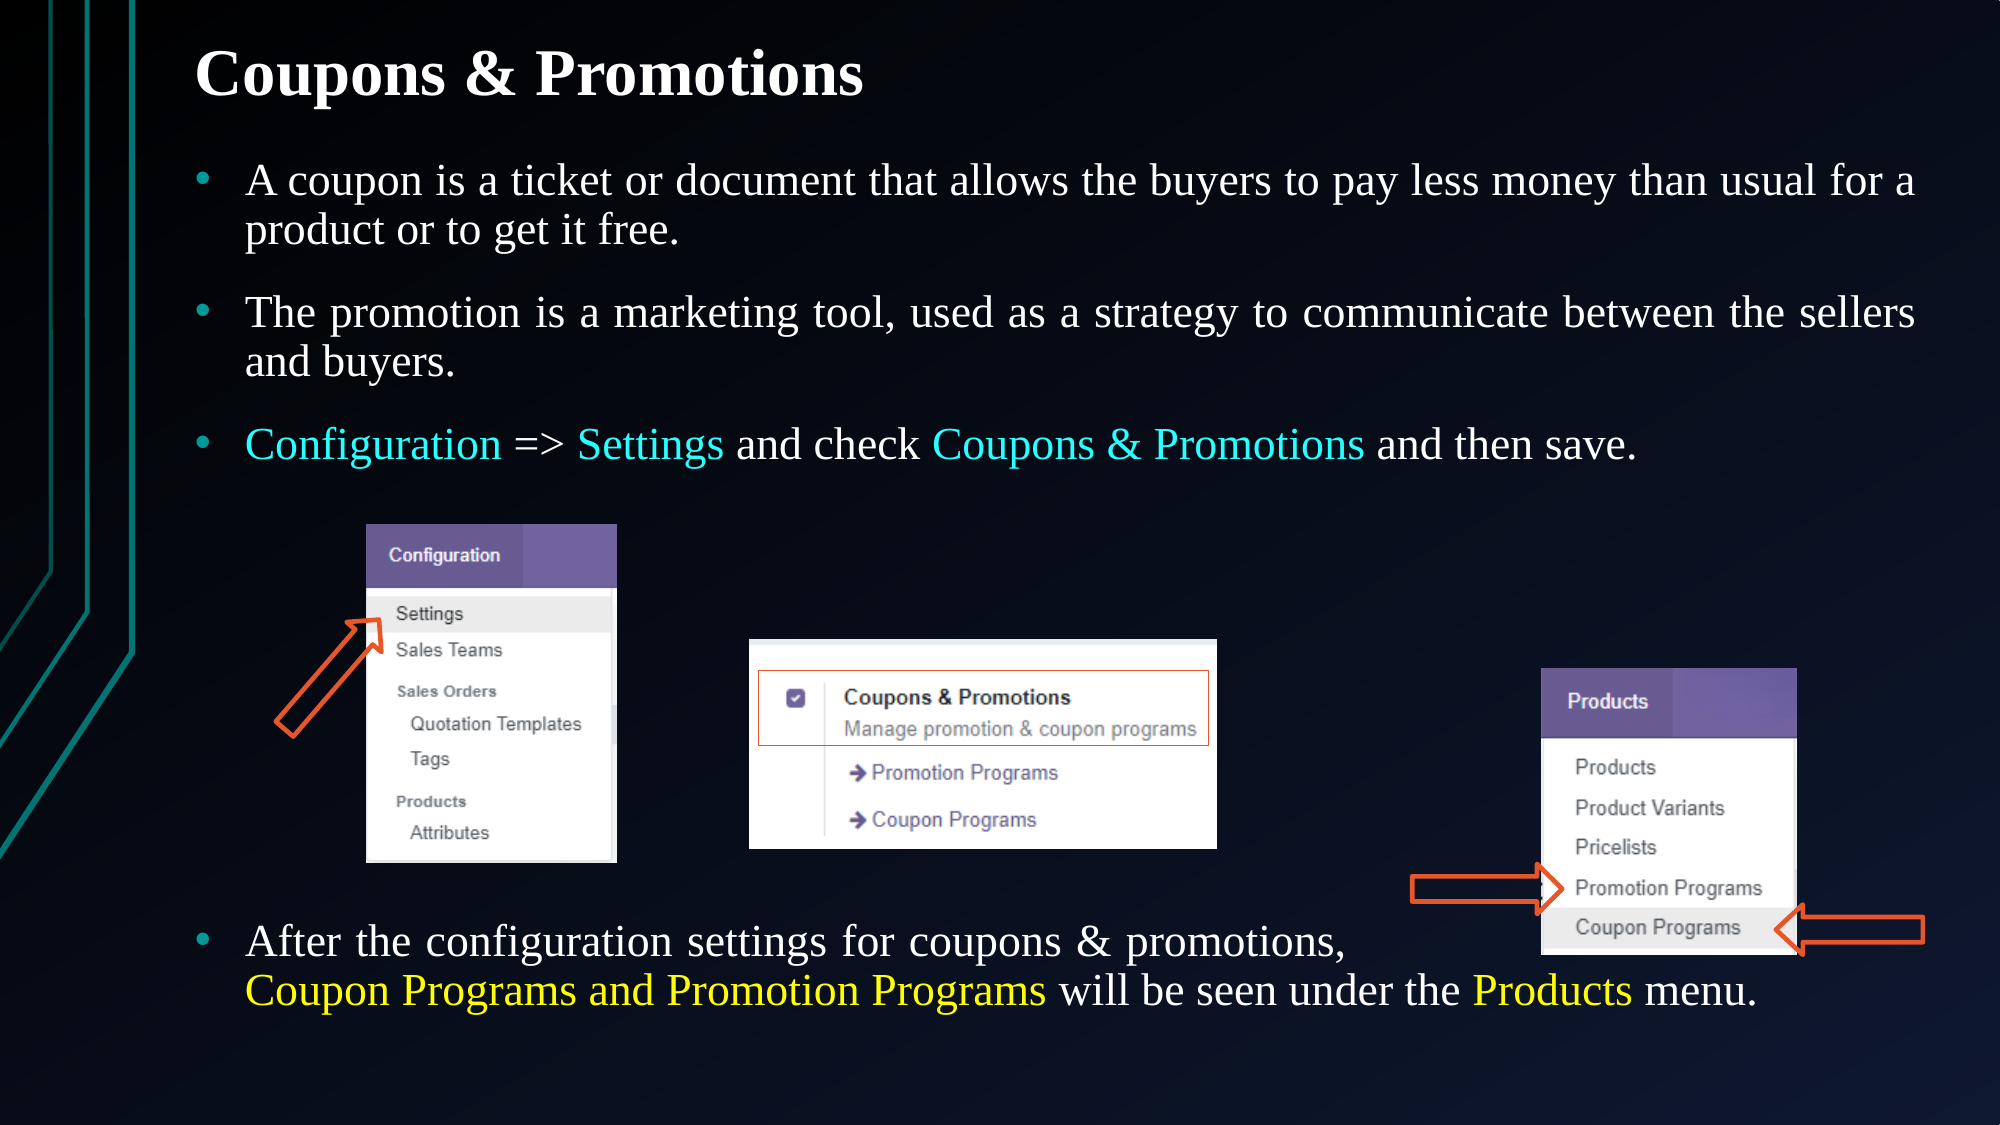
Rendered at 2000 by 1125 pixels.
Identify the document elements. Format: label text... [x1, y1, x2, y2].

title Coupons & Promotions [174, 27, 1875, 120]
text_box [308, 524, 617, 863]
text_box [749, 639, 1218, 849]
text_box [1411, 668, 1924, 955]
list A coupon is a ticket or document that allows the buyers to pay less money than usual for a product or to get it free. The promotion is a marketing tool, used as a strategy to communicate between the sellers and buyers. Configuration => Settings and check Coupons & Promotions and then save. After the configuration settings for coupons & promotions, Coupon Programs and Promotion Programs will be seen under the Products menu. [174, 145, 1938, 1056]
